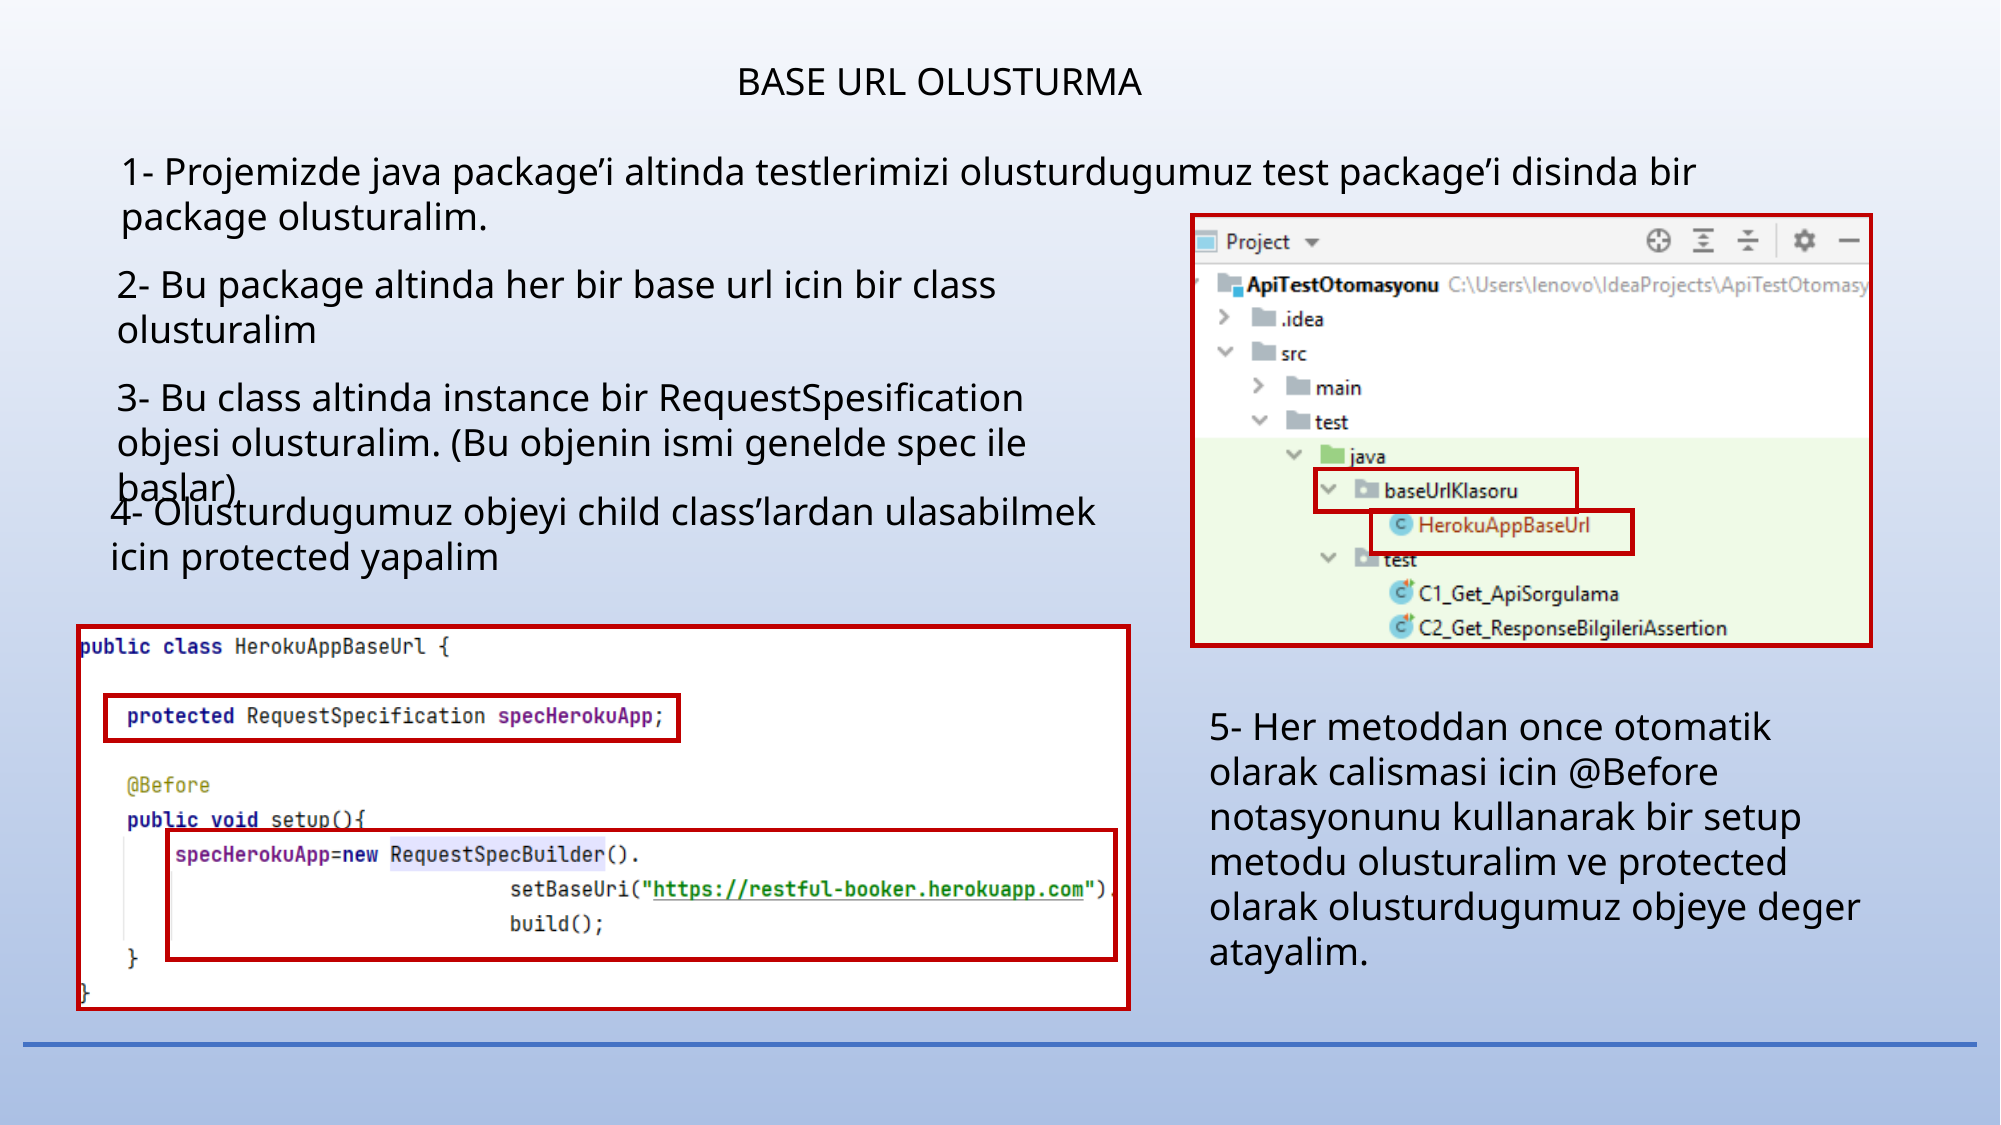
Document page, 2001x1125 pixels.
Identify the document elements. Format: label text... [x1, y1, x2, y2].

text_box 5- Her metoddan once otomatik olarak calismasi icin @Before notasyonunu kullanarak bir setup metodu olusturalim ve protected olarak olusturdugumuz objeye deger atayalim. [1194, 695, 1895, 981]
picture [78, 626, 1129, 1010]
text_box 4- Olusturdugumuz objeyi child class’lardan ulasabilmek icin protected yapalim [95, 480, 1146, 586]
text_box 3- Bu class altinda instance bir RequestSpesification objesi olusturalim. (Bu objenin ismi genelde spec ile baslar) [101, 366, 1152, 517]
text_box 1- Projemizde java package’i altinda testlerimizi olusturdugumuz test package’i disinda bir package olusturalim. [105, 140, 1843, 245]
text_box BASE URL OLUSTURMA [721, 50, 1158, 111]
picture [1194, 215, 1872, 646]
text_box 2- Bu package altinda her bir base url icin bir class olusturalim [101, 253, 1129, 359]
